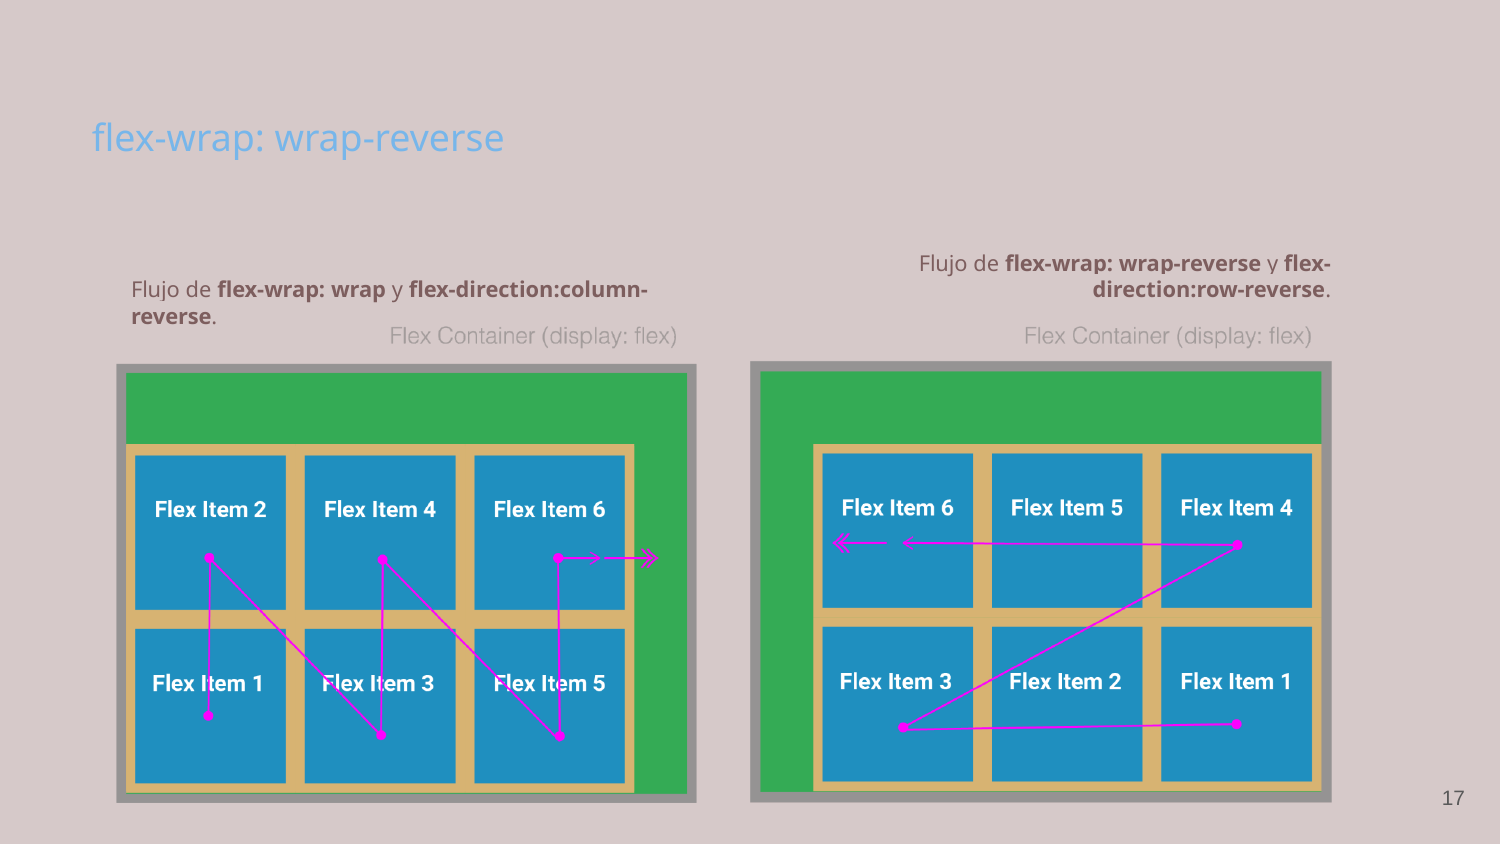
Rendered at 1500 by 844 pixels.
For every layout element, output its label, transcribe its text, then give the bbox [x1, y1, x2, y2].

text_box flex-wrap: wrap-reverse [76, 98, 1090, 174]
text_box Flujo de flex-wrap: wrap y flex-direction:column-reverse. [116, 261, 704, 325]
picture [115, 325, 1332, 803]
text_box Flujo de flex-wrap: wrap-reverse y flex-direction:row-reverse. [758, 234, 1346, 317]
slide_number ‹#› [1389, 764, 1480, 830]
